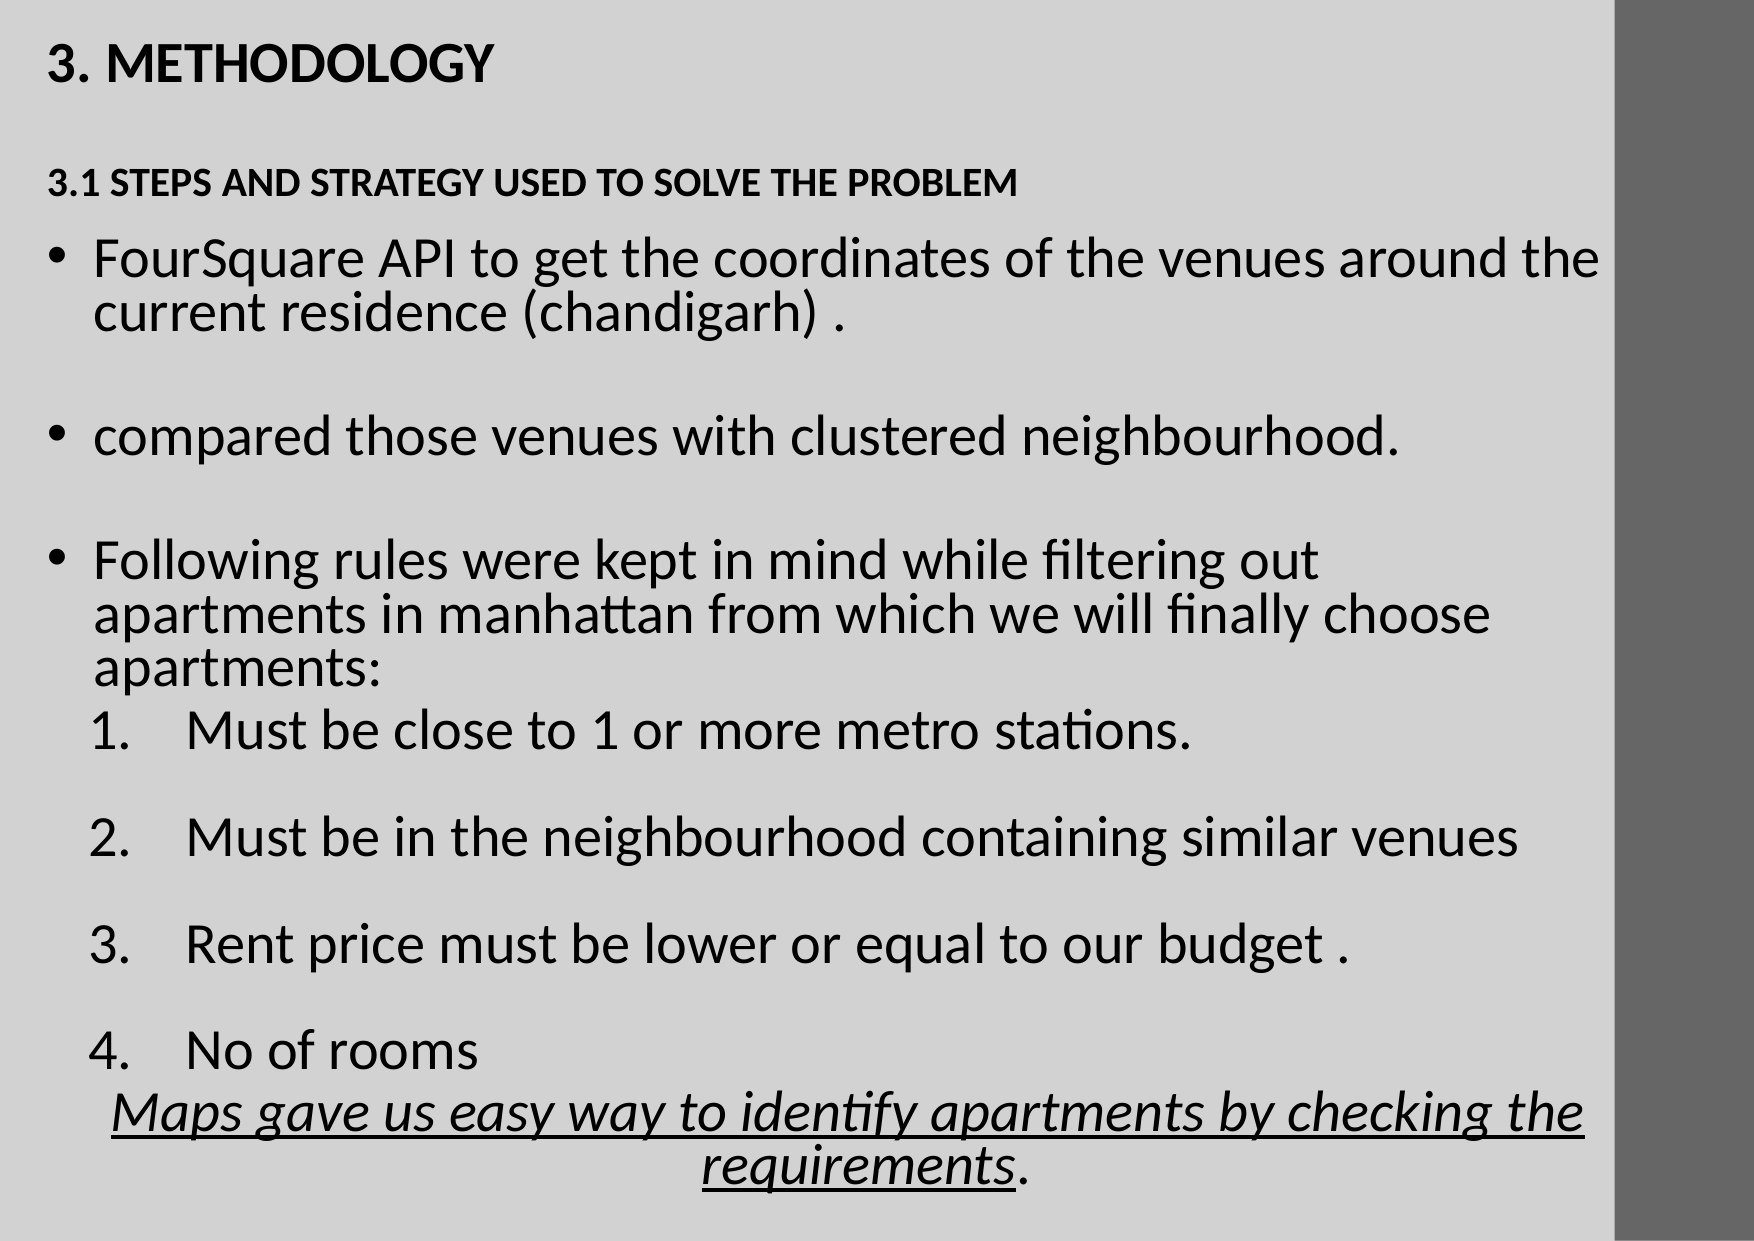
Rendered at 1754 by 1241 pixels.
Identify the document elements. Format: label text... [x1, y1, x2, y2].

text_box 3. METHODOLOGY 3.1 STEPS AND STRATEGY USED TO SOLVE THE PROBLEM FourSquare API to get the coordinates of the venues around the current residence (chandigarh) . compared those venues with clustered neighbourhood. Following rules were kept in mind while filtering out apartments in manhattan from which we will finally choose apartments: 1. Must be close to 1 or more metro stations. 2. Must be in the neighbourhood containing similar venues 3. Rent price must be lower or equal to our budget . 4. No of rooms Maps gave us easy way to identify apartments by checking the requirements. [46, 23, 1607, 1231]
